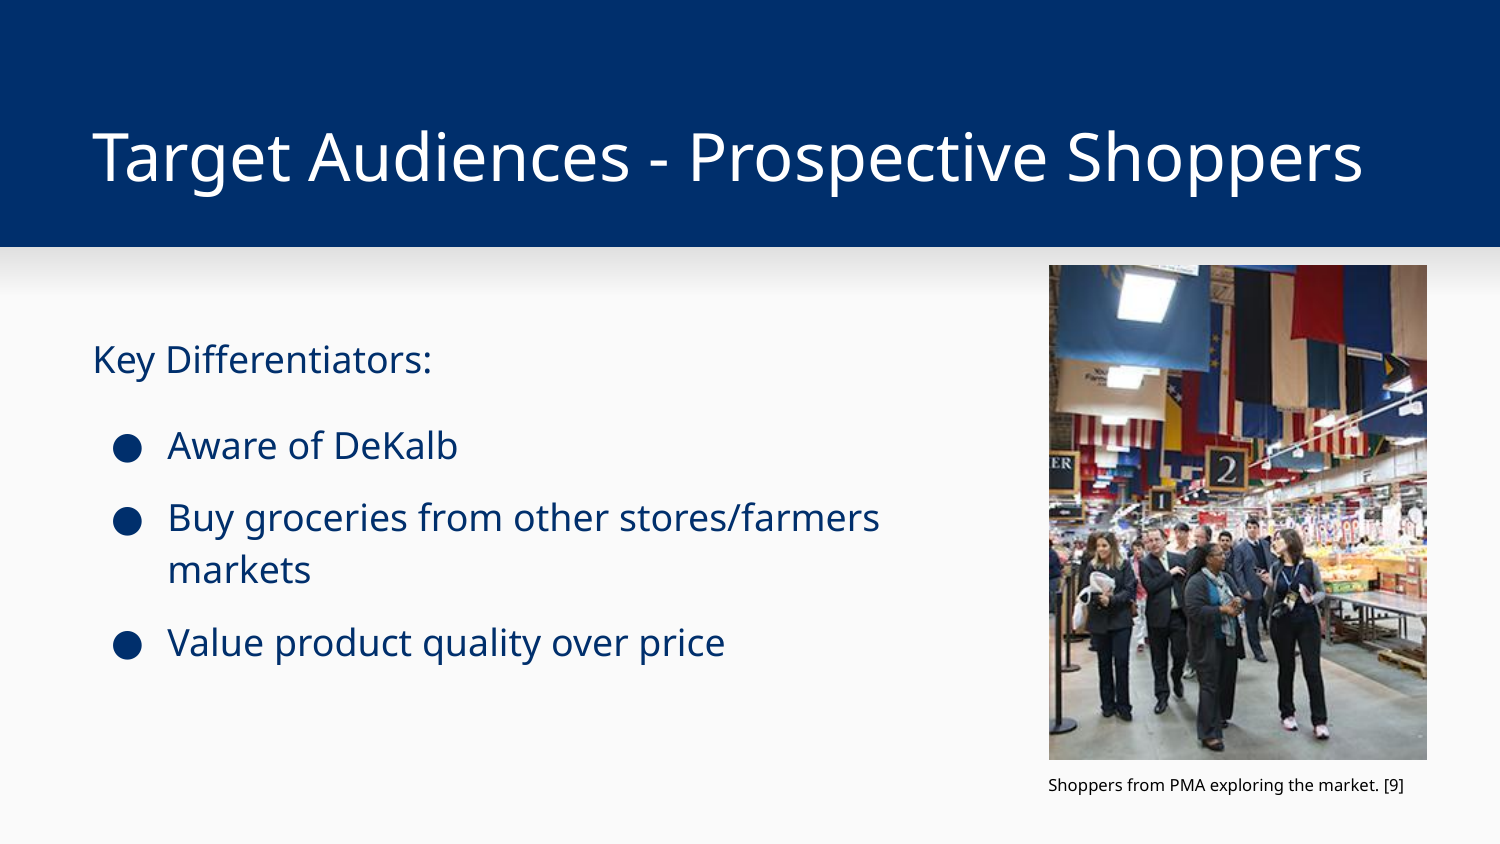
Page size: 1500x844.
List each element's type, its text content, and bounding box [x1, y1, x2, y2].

list Key Differentiators: Aware of DeKalb Buy groceries from other stores/farmers markets Value product quality over price [77, 314, 963, 760]
picture [1048, 265, 1427, 760]
text_box Shoppers from PMA exploring the market. [9] [1033, 759, 1452, 792]
title Target Audiences - Prospective Shoppers [77, 83, 1427, 210]
